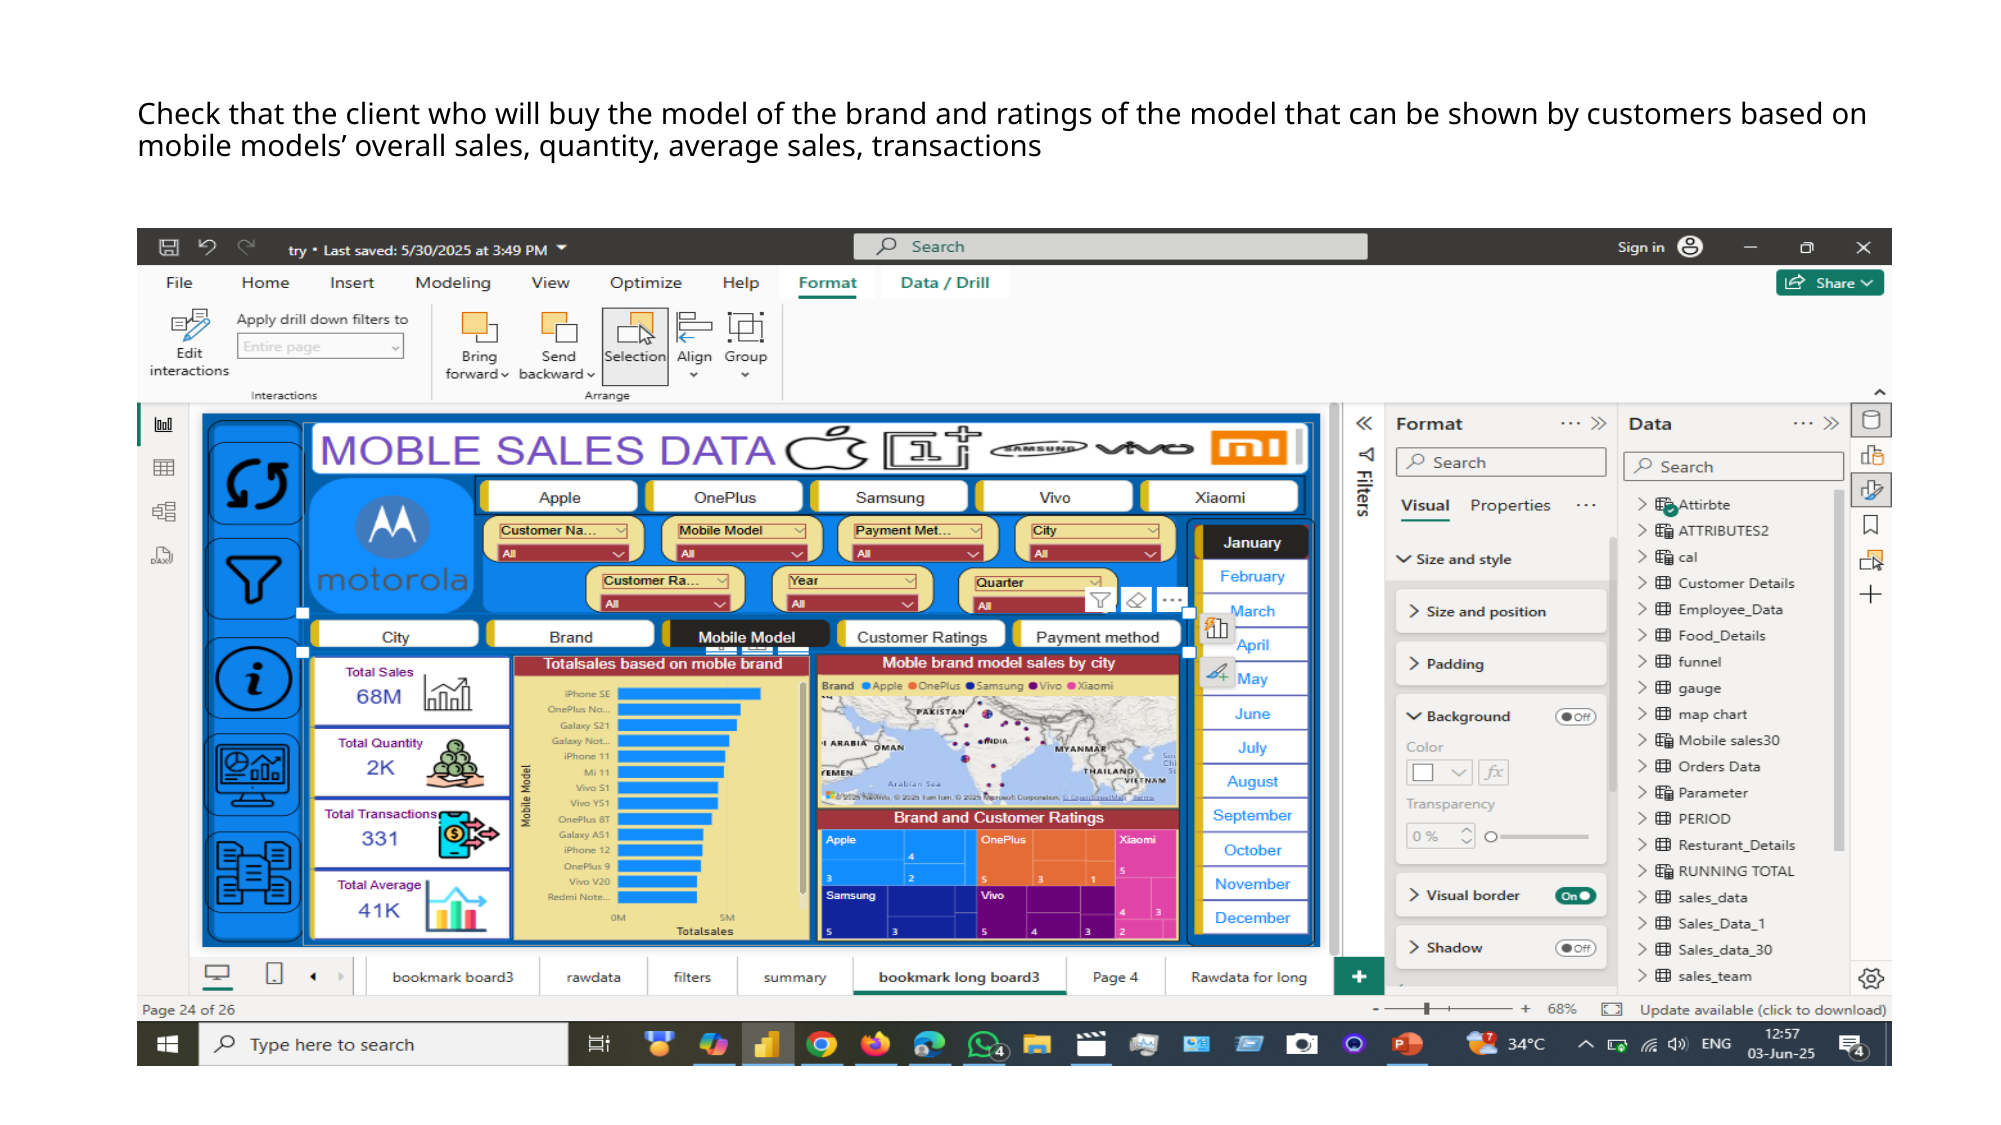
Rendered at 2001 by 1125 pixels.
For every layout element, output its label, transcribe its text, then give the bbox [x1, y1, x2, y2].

picture [136, 228, 1892, 1066]
title Check that the client who will buy the model of the brand and ratings of the model that can be shown by customers based on mobile models’ overall sales, quantity, average sales, transactions [122, 91, 1892, 206]
